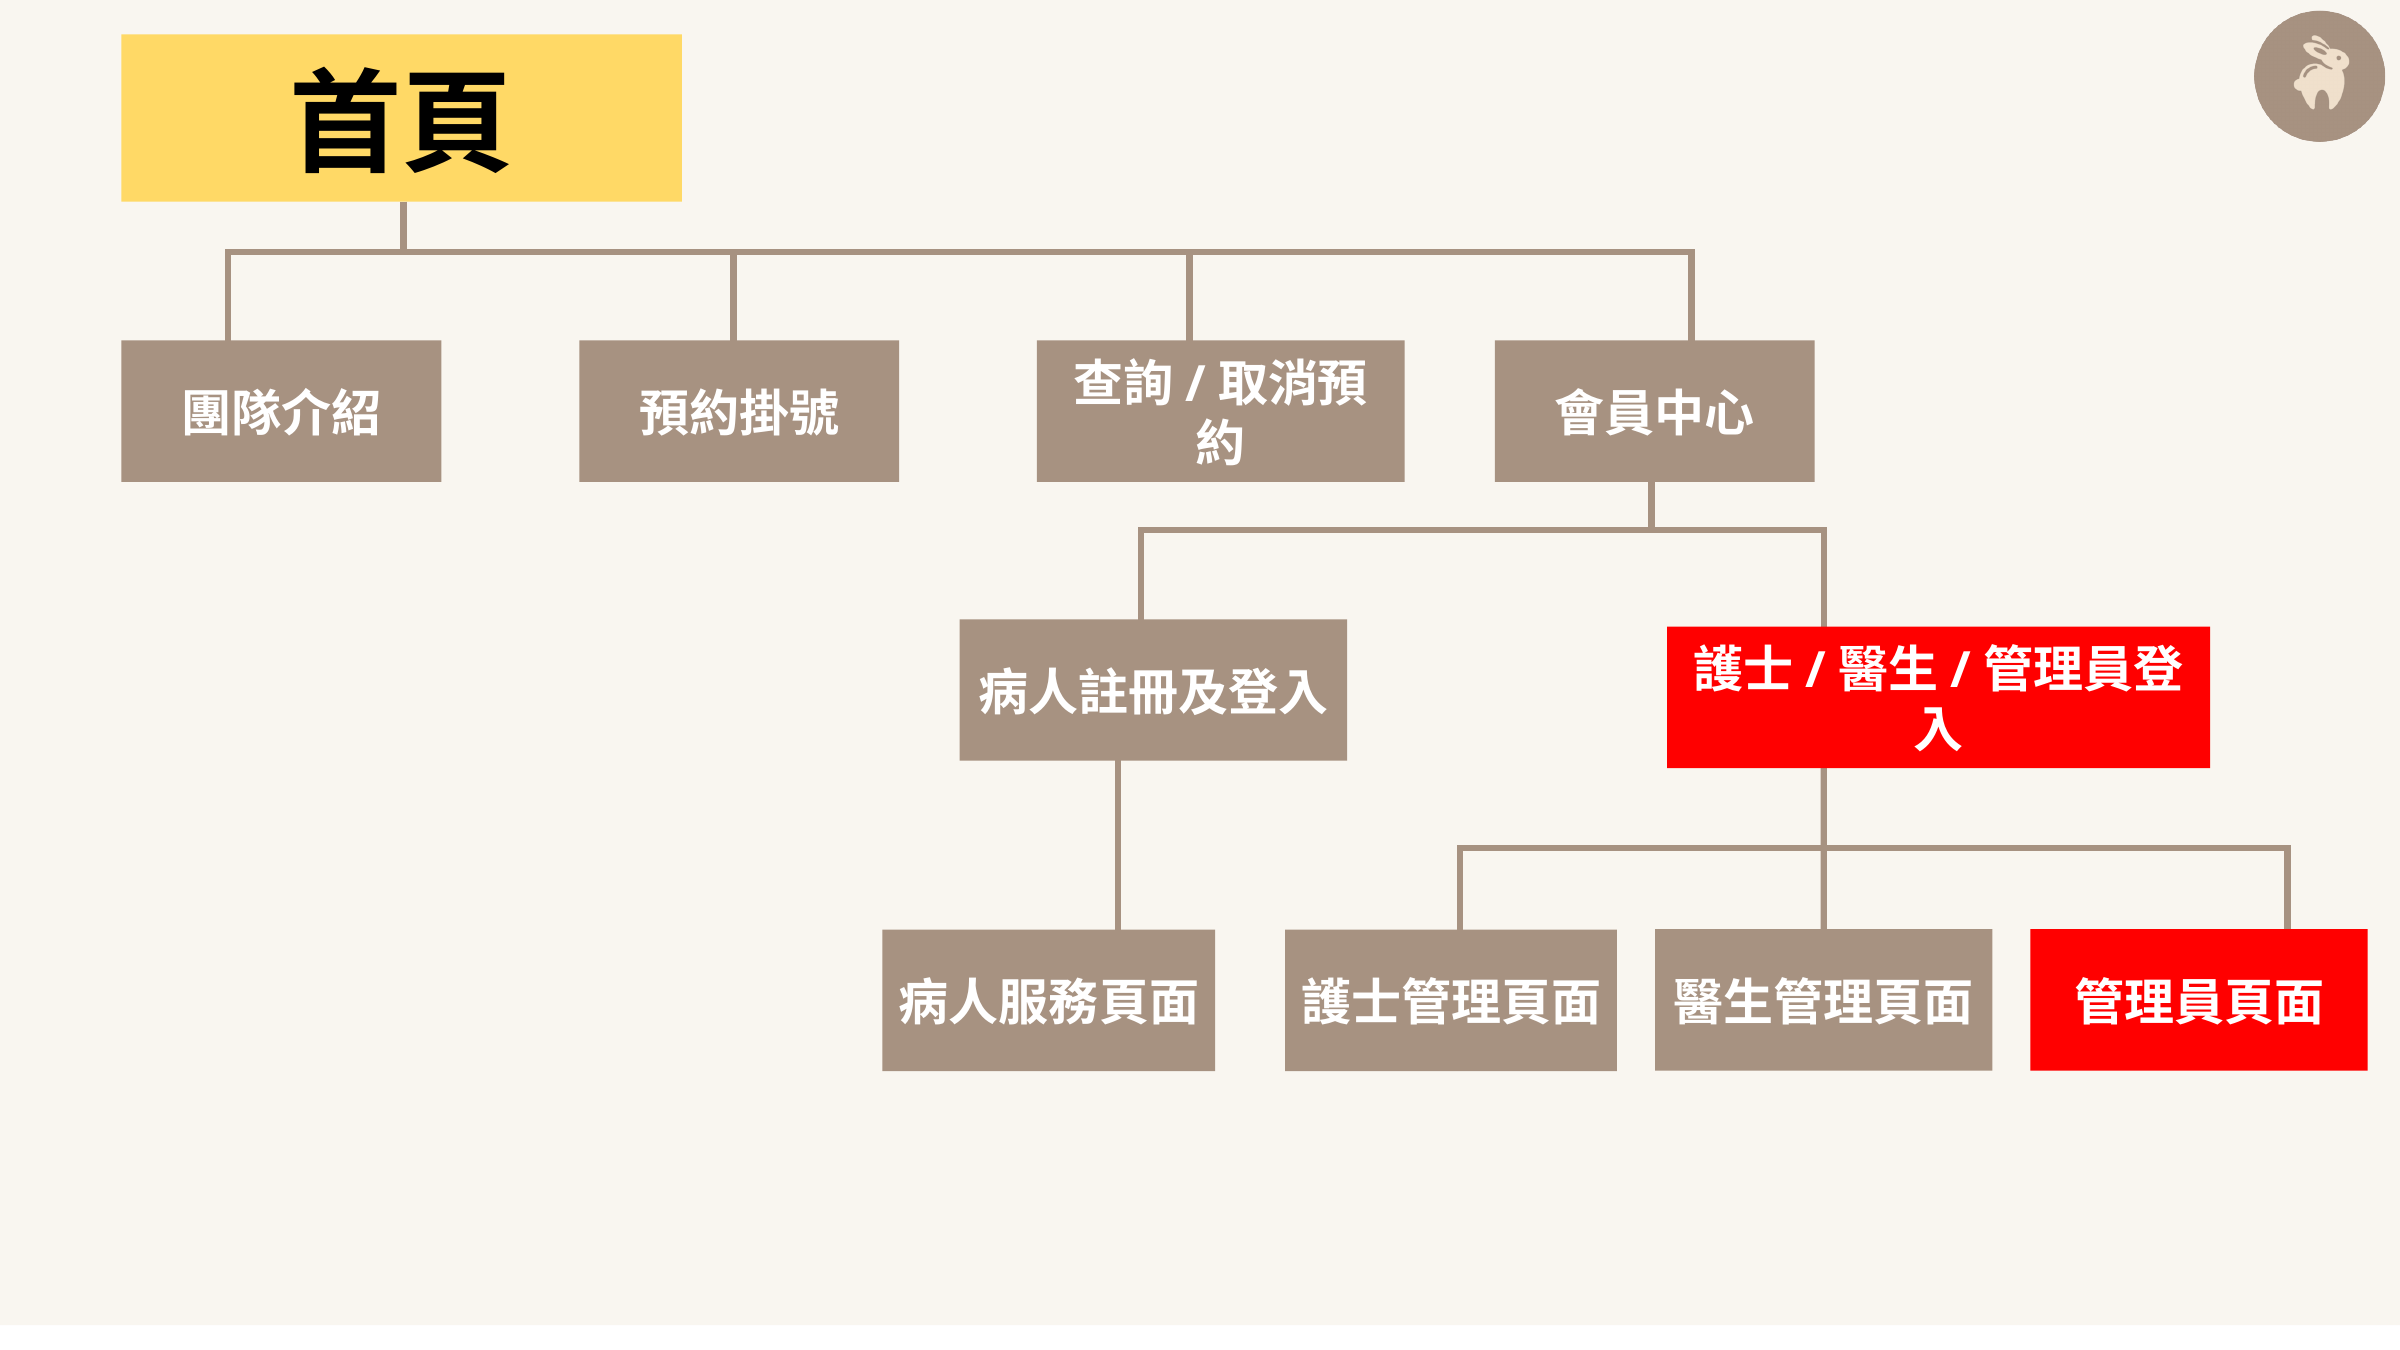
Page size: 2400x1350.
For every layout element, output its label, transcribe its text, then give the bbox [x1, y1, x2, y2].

text_box 預約掛號 [578, 357, 900, 483]
text_box 管理員頁面 [2029, 928, 2369, 1072]
text_box [1460, 847, 2288, 954]
text_box 會員中心 [1494, 339, 1816, 483]
text_box 查詢/取消預約 [1036, 357, 1406, 483]
text_box [0, 0, 2400, 1326]
text_box [1141, 530, 1824, 636]
text_box 病人註冊及登入 [959, 618, 1348, 762]
text_box [227, 251, 1692, 357]
text_box 團隊介紹 [120, 339, 442, 483]
text_box 醫生管理頁面 [1654, 954, 1993, 1072]
text_box 護士管理頁面 [1284, 929, 1618, 1072]
text_box 病人服務頁面 [881, 929, 1216, 1072]
picture [2246, 9, 2393, 144]
text_box 首頁 [120, 33, 683, 203]
text_box 護士/醫生/管理員登入 [1666, 626, 2211, 769]
